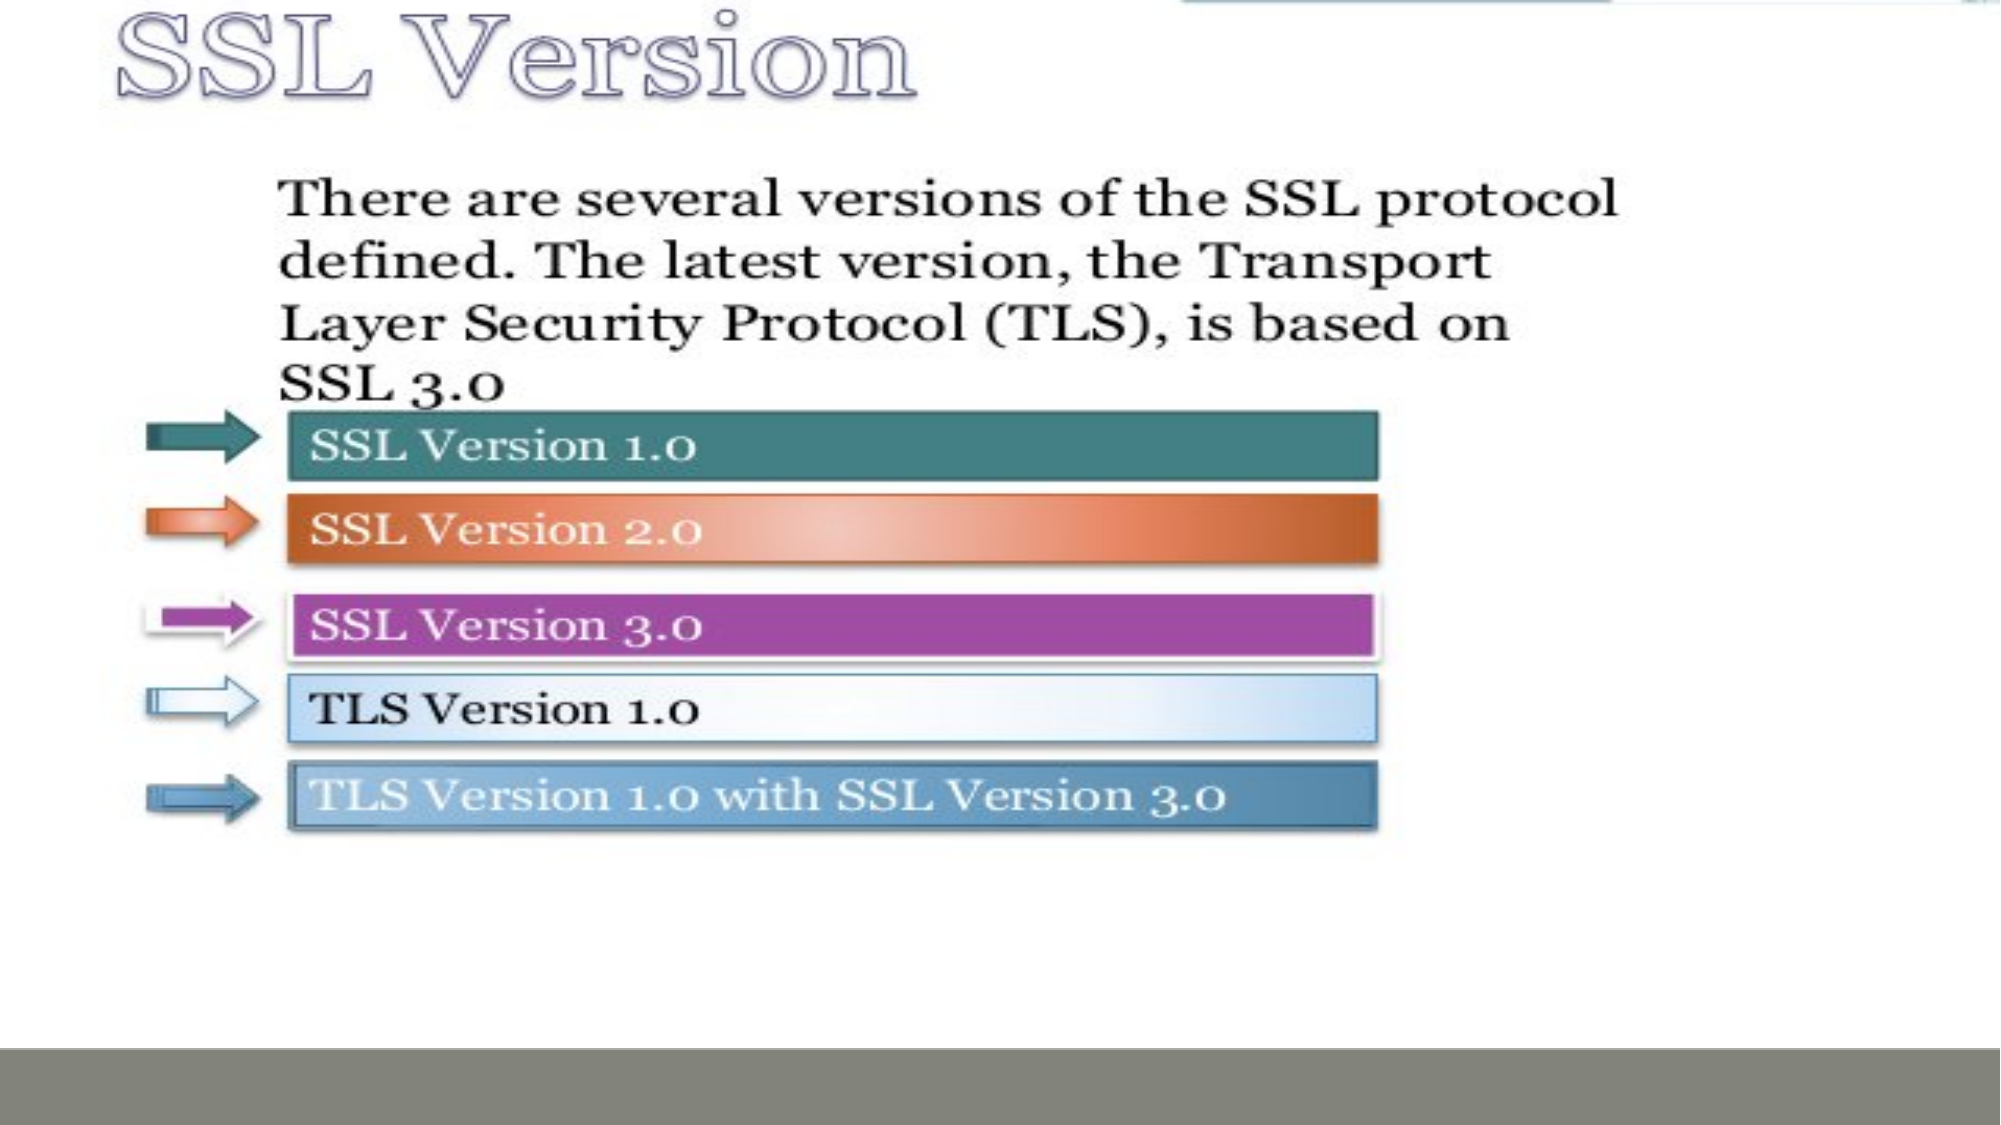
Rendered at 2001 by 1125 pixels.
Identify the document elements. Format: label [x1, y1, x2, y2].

list [0, 0, 2000, 1049]
